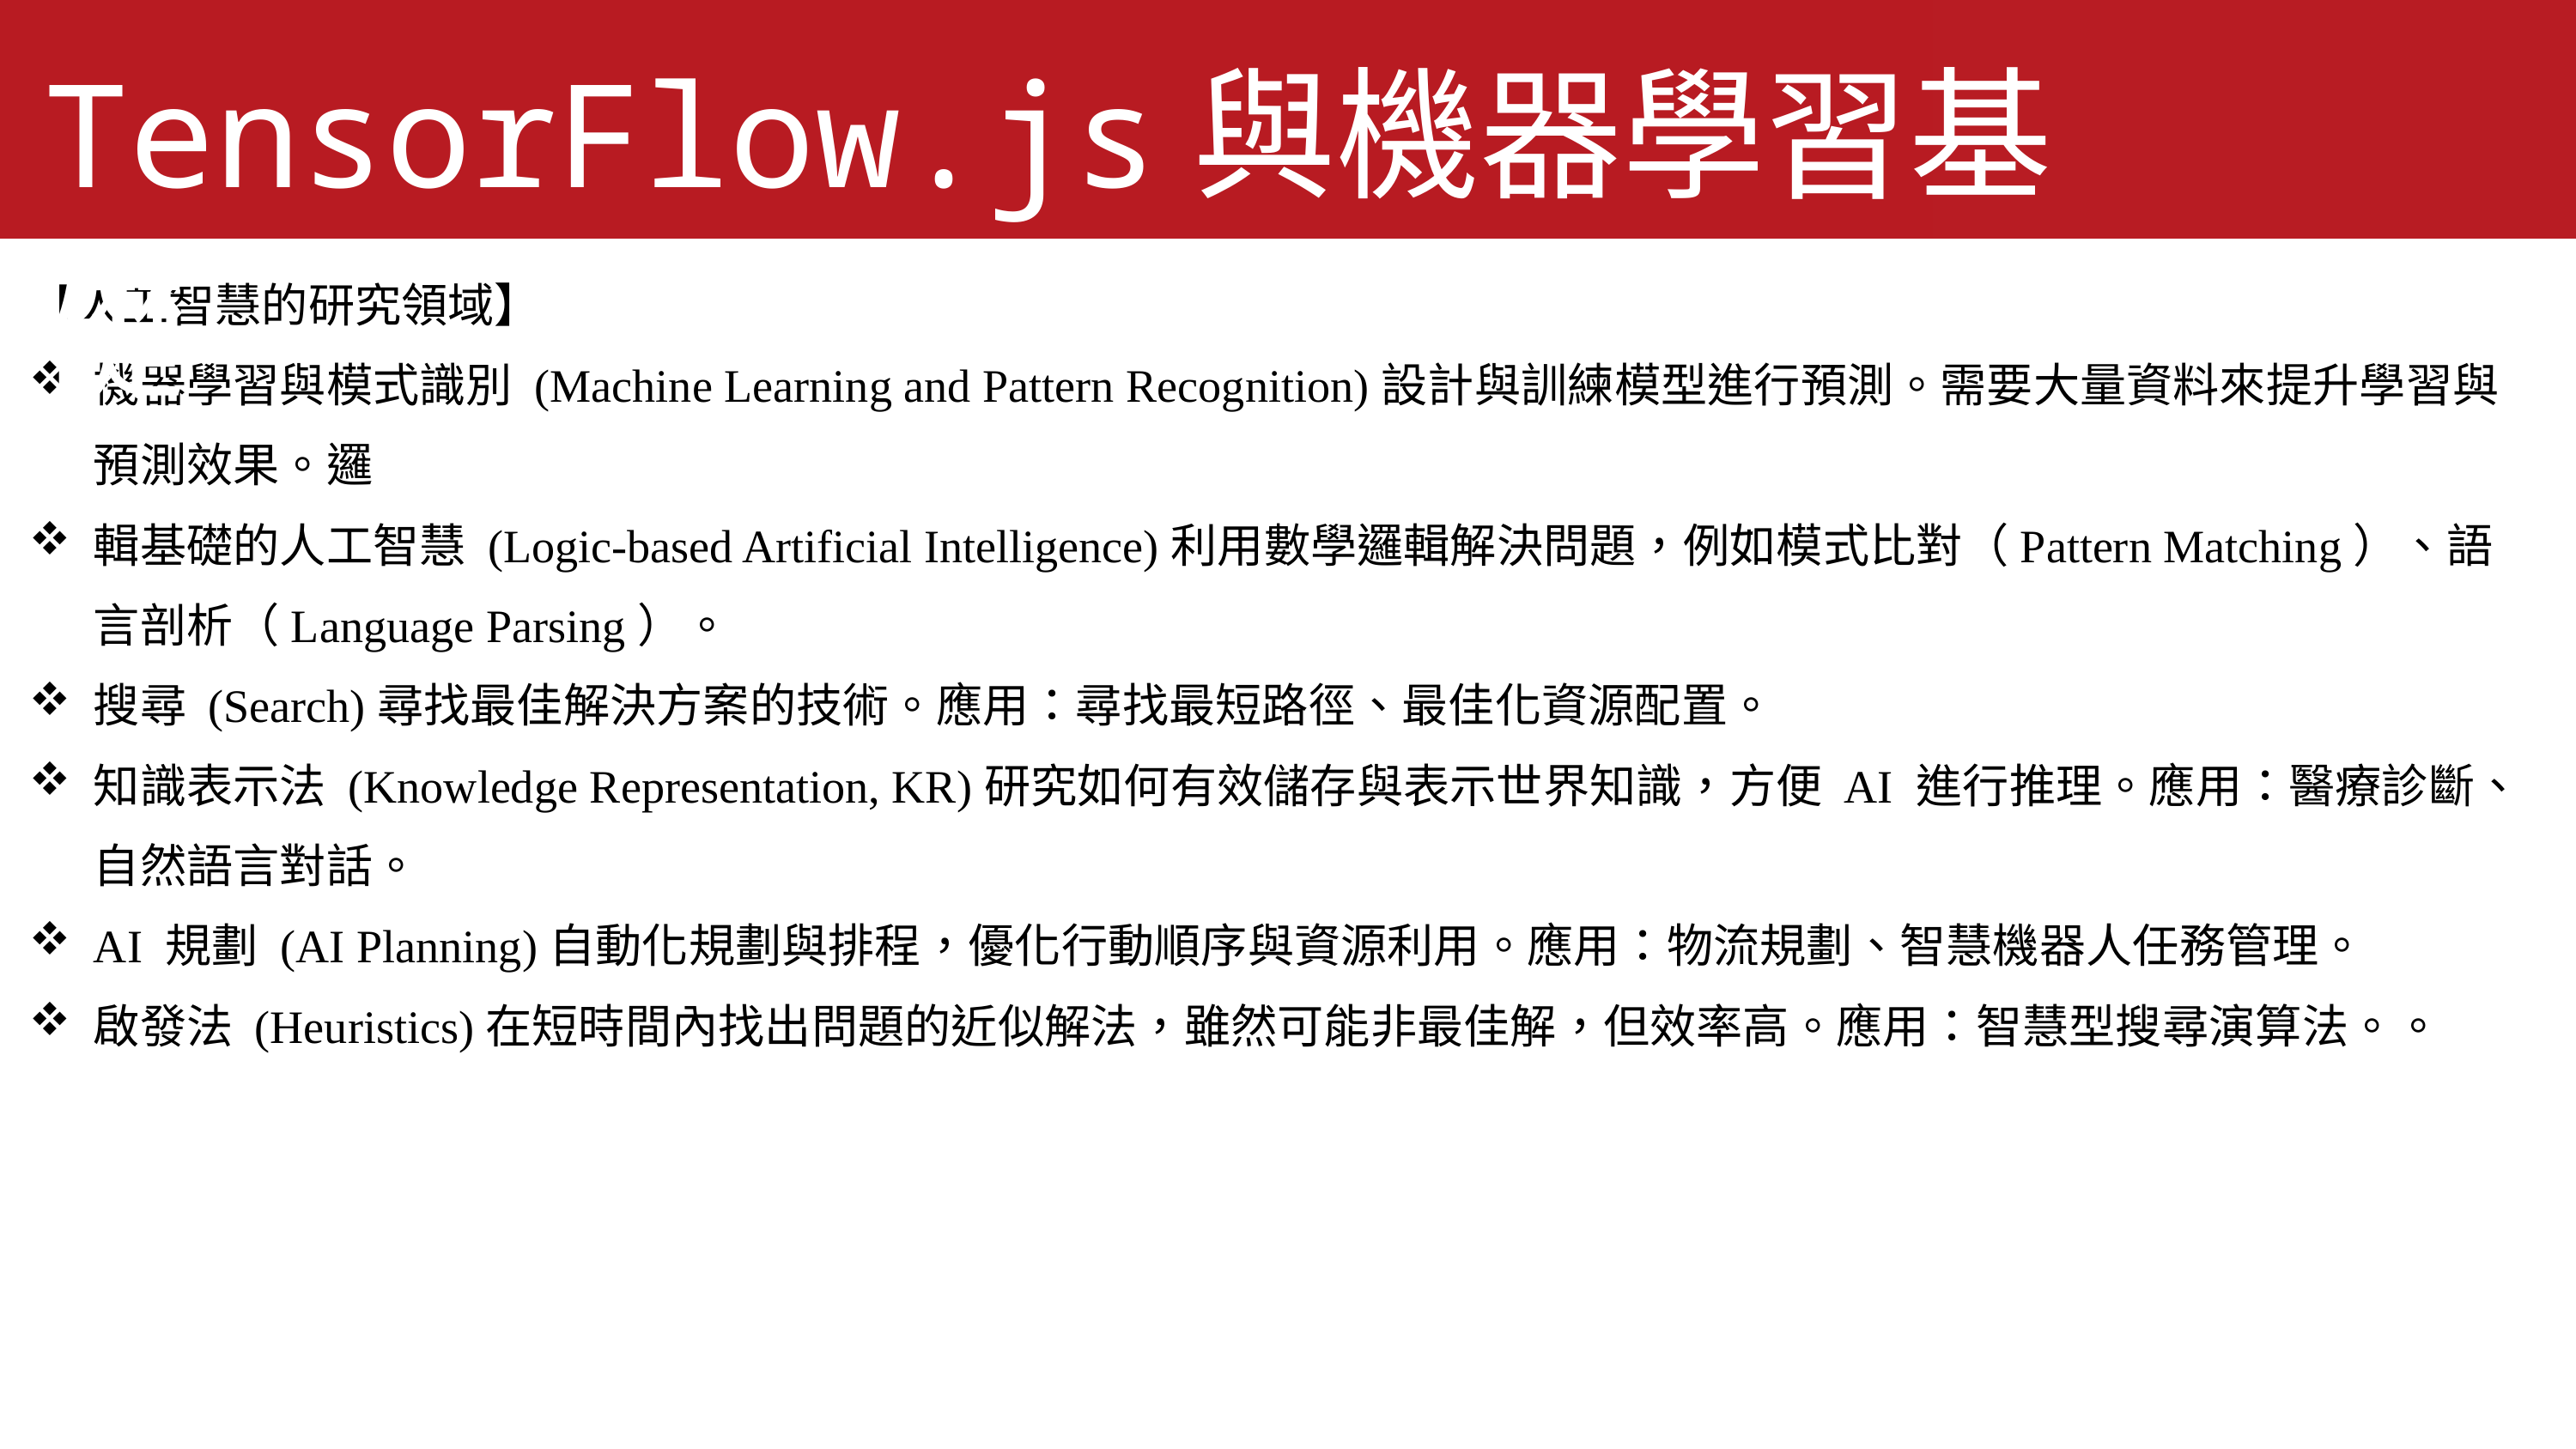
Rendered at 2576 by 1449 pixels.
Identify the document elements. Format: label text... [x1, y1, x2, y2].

text_box 【人工智慧的研究領域】 機器學習與模式識別 (Machine Learning and Pattern Recognition)設計與訓練模型進行預測。需要大量資料來提升學習與預測效果。邏 輯基礎的人工智慧 (Logic-based Artificial Intelligence)利用數學邏輯解決問題，例如模式比對（Pattern Matching）、語言剖析（Language Parsing）。 搜尋 (Search)尋找最佳解決方案的技術。應用：尋找最短路徑、最佳化資源配置。 知識表示法 (Knowledge Representation, KR)研究如何有效儲存與表示世界知識，方便 AI 進行推理。應用：醫療診斷、自然語言對話。 AI 規劃 (AI Planning)自動化規劃與排程，優化行動順序與資源利用。應用：物流規劃、智慧機器人任務管理。 啟發法 (Heuristics)在短時間內找出問題的近似解法，雖然可能非最佳解，但效率高。應用：智慧型搜尋演算法。。 [28, 251, 2512, 1052]
text_box TensorFlow.js與機器學習基礎 [43, 248, 2082, 416]
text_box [0, 0, 2576, 239]
